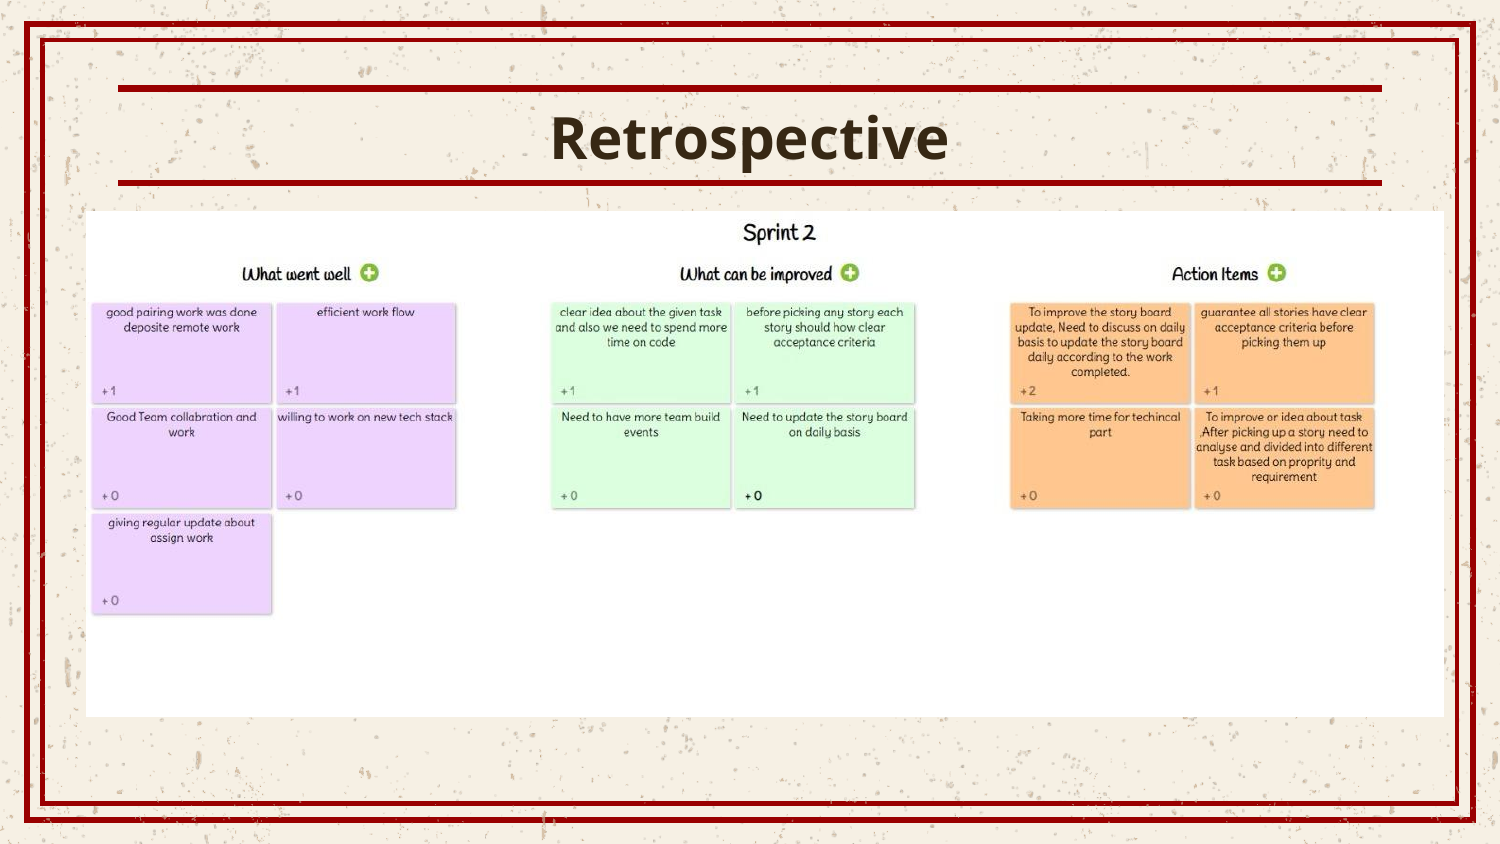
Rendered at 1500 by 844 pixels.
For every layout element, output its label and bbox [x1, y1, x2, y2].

picture [1, 1, 1500, 844]
text_box [117, 88, 1383, 184]
